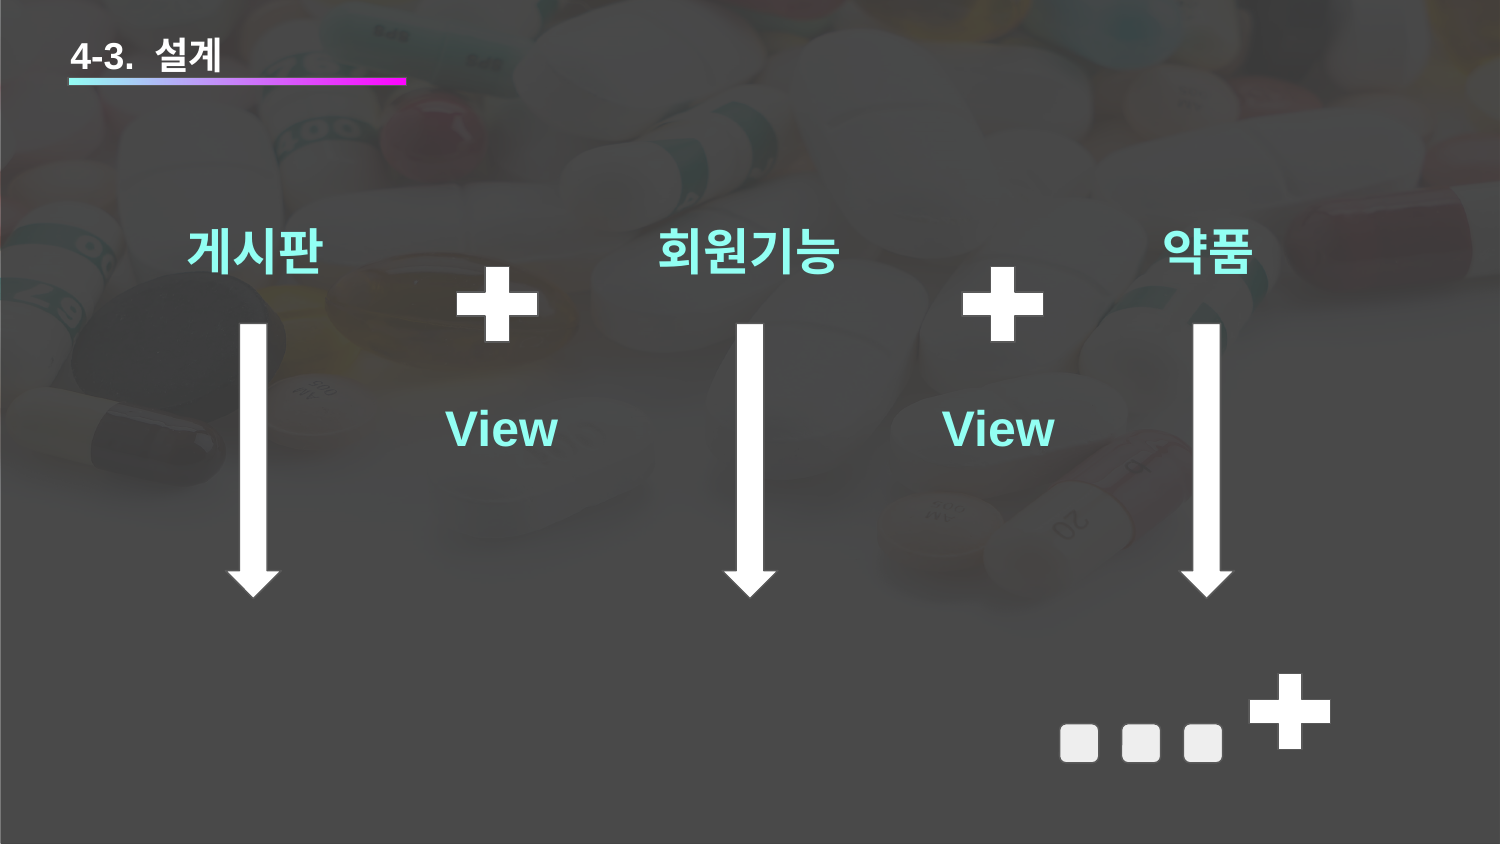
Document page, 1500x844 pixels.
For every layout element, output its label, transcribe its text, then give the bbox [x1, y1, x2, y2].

subtitle View [877, 370, 1119, 474]
text_box [961, 266, 1044, 342]
text_box [1178, 323, 1235, 599]
text_box [225, 323, 282, 599]
text_box 4-3. 설계 [55, 16, 655, 94]
subtitle 약품 [1147, 196, 1367, 300]
text_box [0, 0, 1500, 844]
text_box [722, 323, 778, 599]
text_box [1059, 723, 1099, 763]
subtitle 회원기능 [620, 196, 880, 300]
subtitle View [381, 370, 623, 474]
text_box [67, 77, 407, 86]
text_box [1249, 673, 1331, 750]
text_box [456, 266, 539, 342]
text_box [1121, 723, 1161, 763]
subtitle 게시판 [171, 196, 485, 300]
text_box [1183, 723, 1223, 763]
